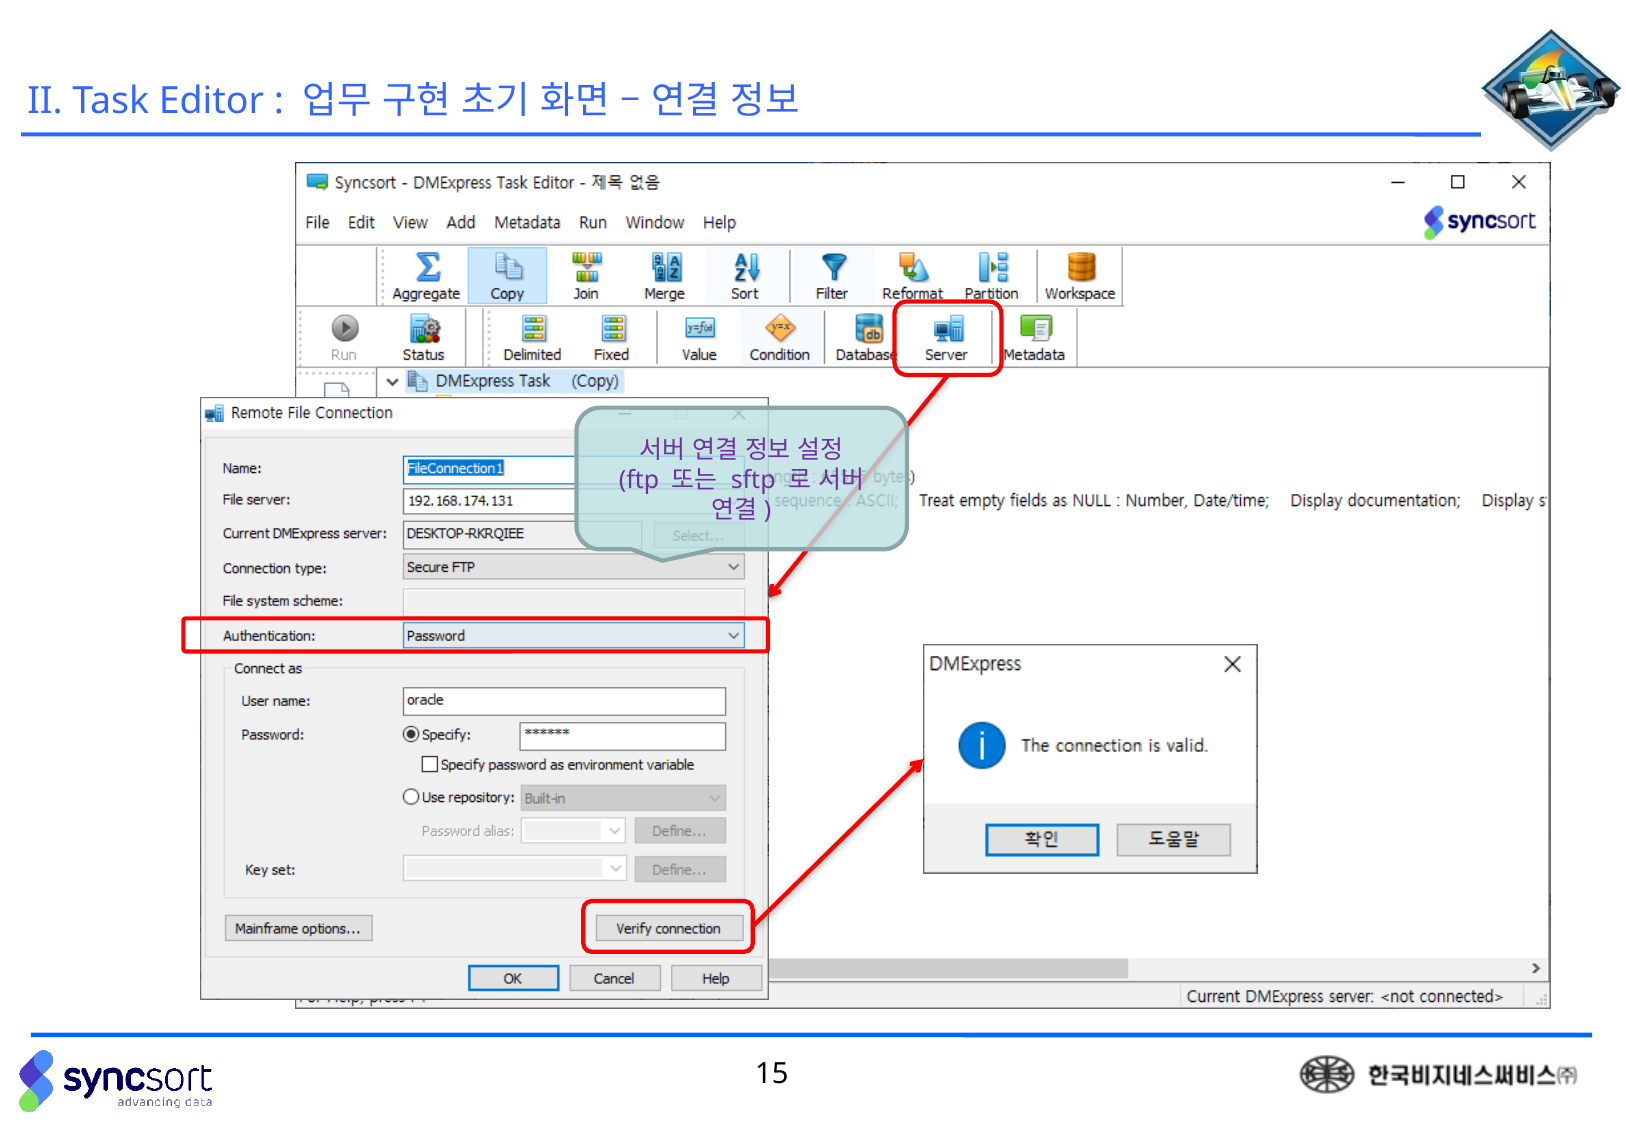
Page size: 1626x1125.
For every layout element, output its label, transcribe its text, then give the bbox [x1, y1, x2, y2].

picture [1281, 1046, 1593, 1105]
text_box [767, 374, 949, 599]
picture [1481, 29, 1621, 153]
text_box [181, 616, 195, 654]
picture [19, 1050, 212, 1112]
picture [200, 162, 1551, 1009]
text_box II. Task Editor : 업무 구현 초기 화면 – 연결 정보 [12, 73, 1394, 124]
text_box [752, 758, 924, 927]
